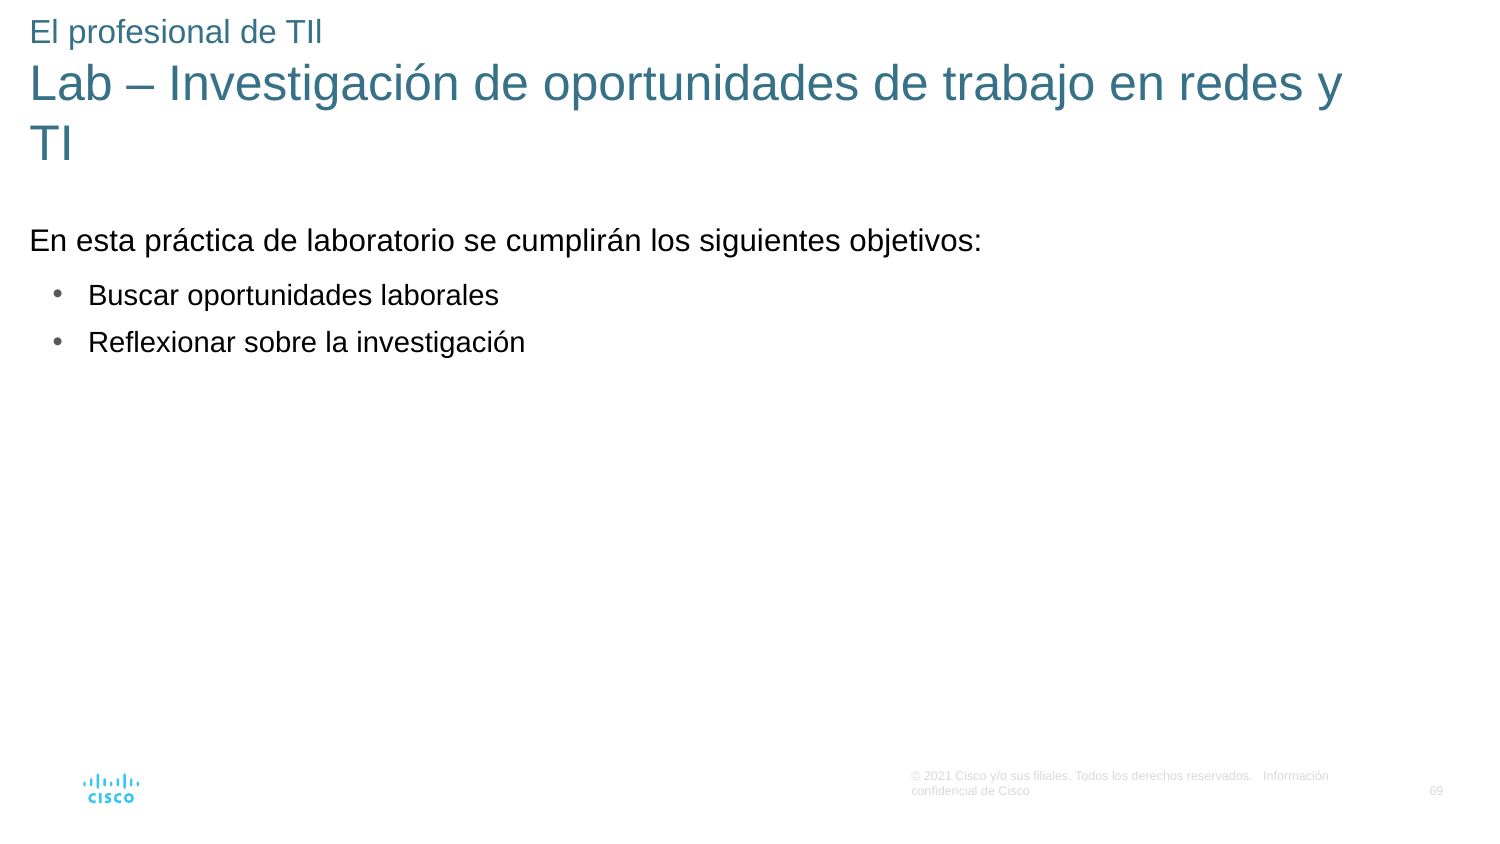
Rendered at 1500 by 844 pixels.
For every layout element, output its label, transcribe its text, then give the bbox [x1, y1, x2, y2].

list En esta práctica de laboratorio se cumplirán los siguientes objetivos: Buscar oportunidades laborales Reflexionar sobre la investigación [14, 150, 1467, 422]
title El profesional de TIl Lab – Investigación de oportunidades de trabajo en redes y TI [14, 6, 1406, 150]
